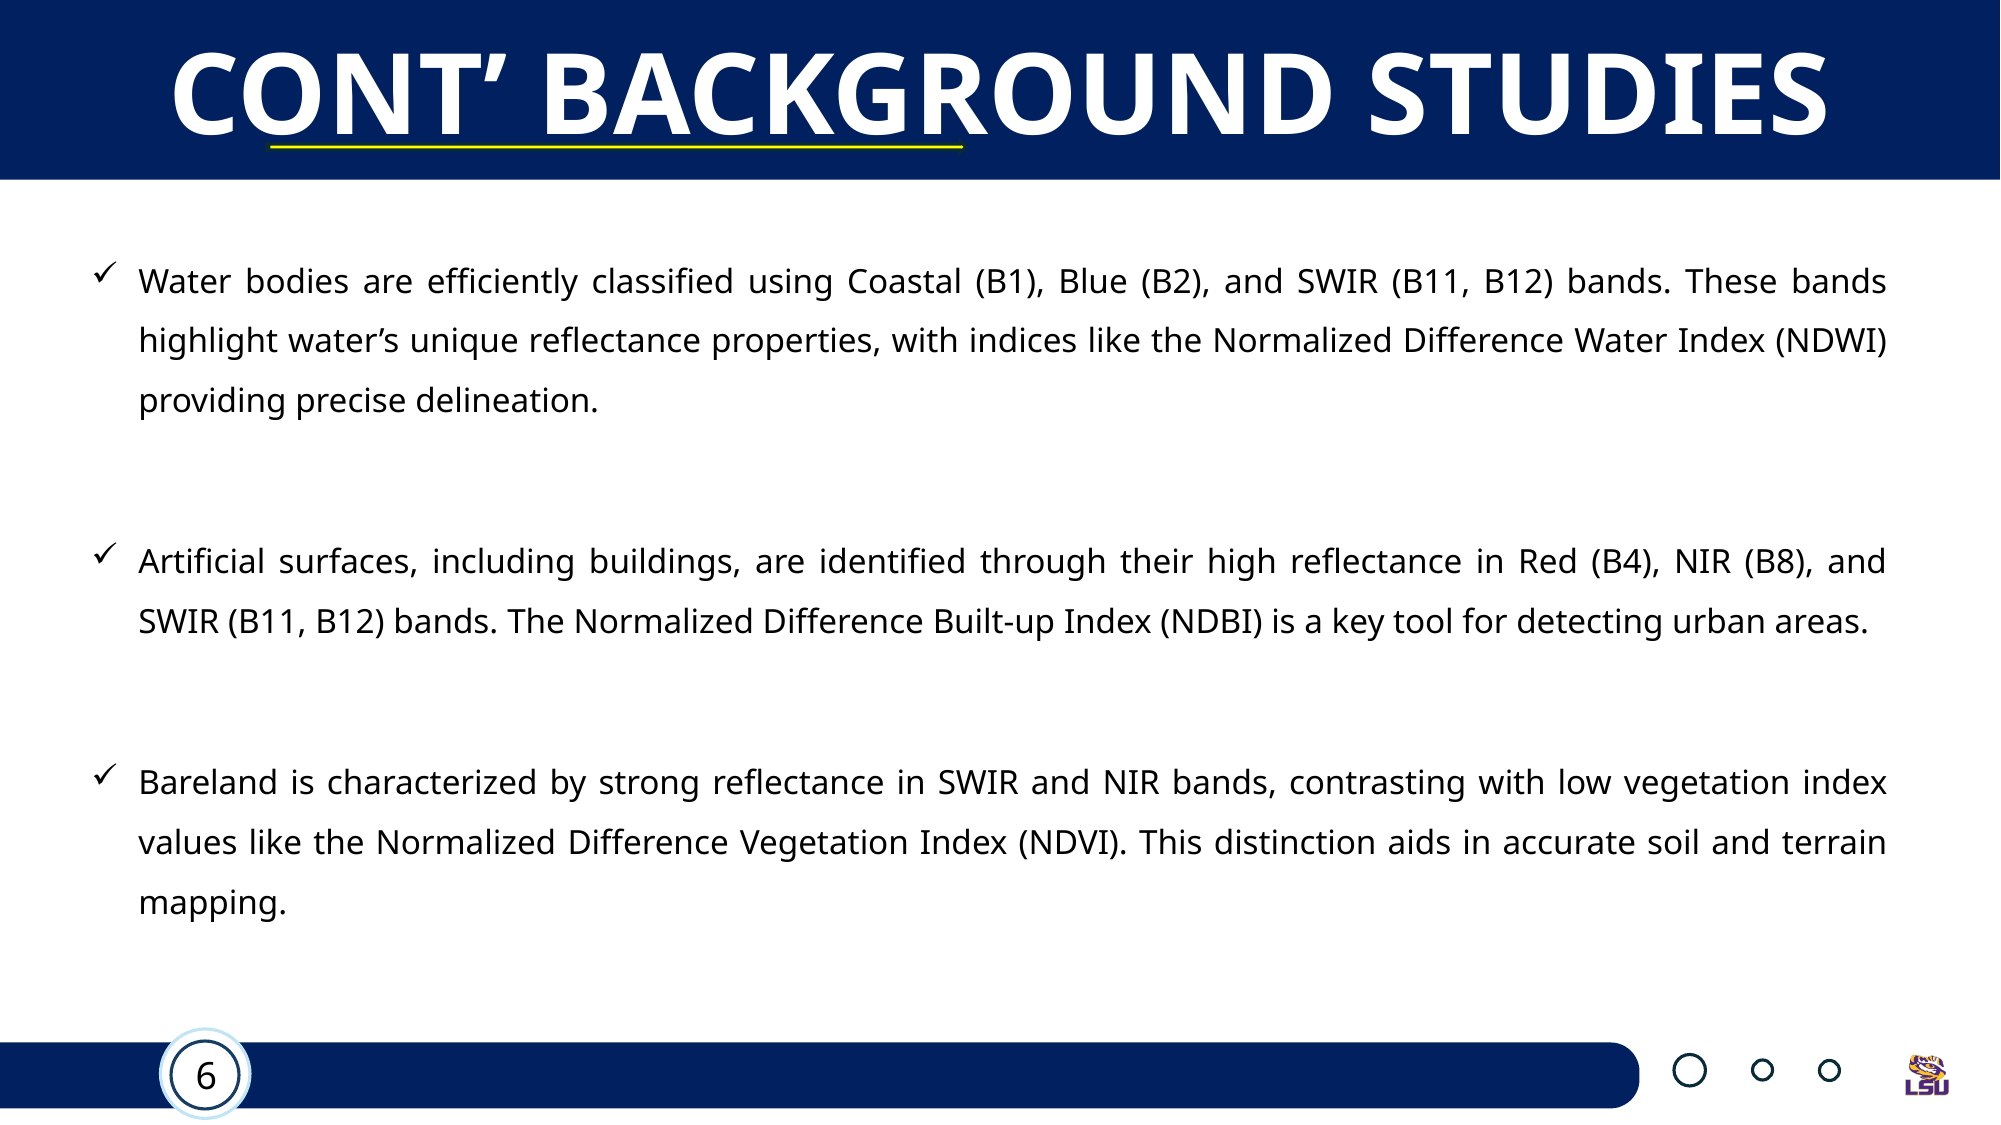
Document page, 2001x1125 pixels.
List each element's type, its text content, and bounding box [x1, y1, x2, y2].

picture [1904, 1053, 1951, 1097]
text_box CONT’ BACKGROUND STUDIES [0, 0, 2000, 181]
text_box [1817, 1058, 1842, 1083]
text_box [1672, 1052, 1708, 1088]
text_box [251, 1040, 1642, 1111]
text_box [265, 137, 969, 157]
text_box [1750, 1058, 1775, 1082]
text_box [0, 1040, 159, 1111]
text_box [159, 1028, 251, 1119]
subtitle Water bodies are efficiently classified using Coastal (B1), Blue (B2), and SWIR (B11, B12) bands. These bands highlight water’s unique reflectance properties, with indices like the Normalized Difference Water Index (NDWI) providing precise delineation. Artificial surfaces, including buildings, are identified through their high reflectance in Red (B4), NIR (B8), and SWIR (B11, B12) bands. The Normalized Difference Built-up Index (NDBI) is a key tool for detecting urban areas. Bareland is characterized by strong reflectance in SWIR and NIR bands, contrasting with low vegetation index values like the Normalized Difference Vegetation Index (NDVI). This distinction aids in accurate soil and terrain mapping. [76, 232, 1906, 969]
